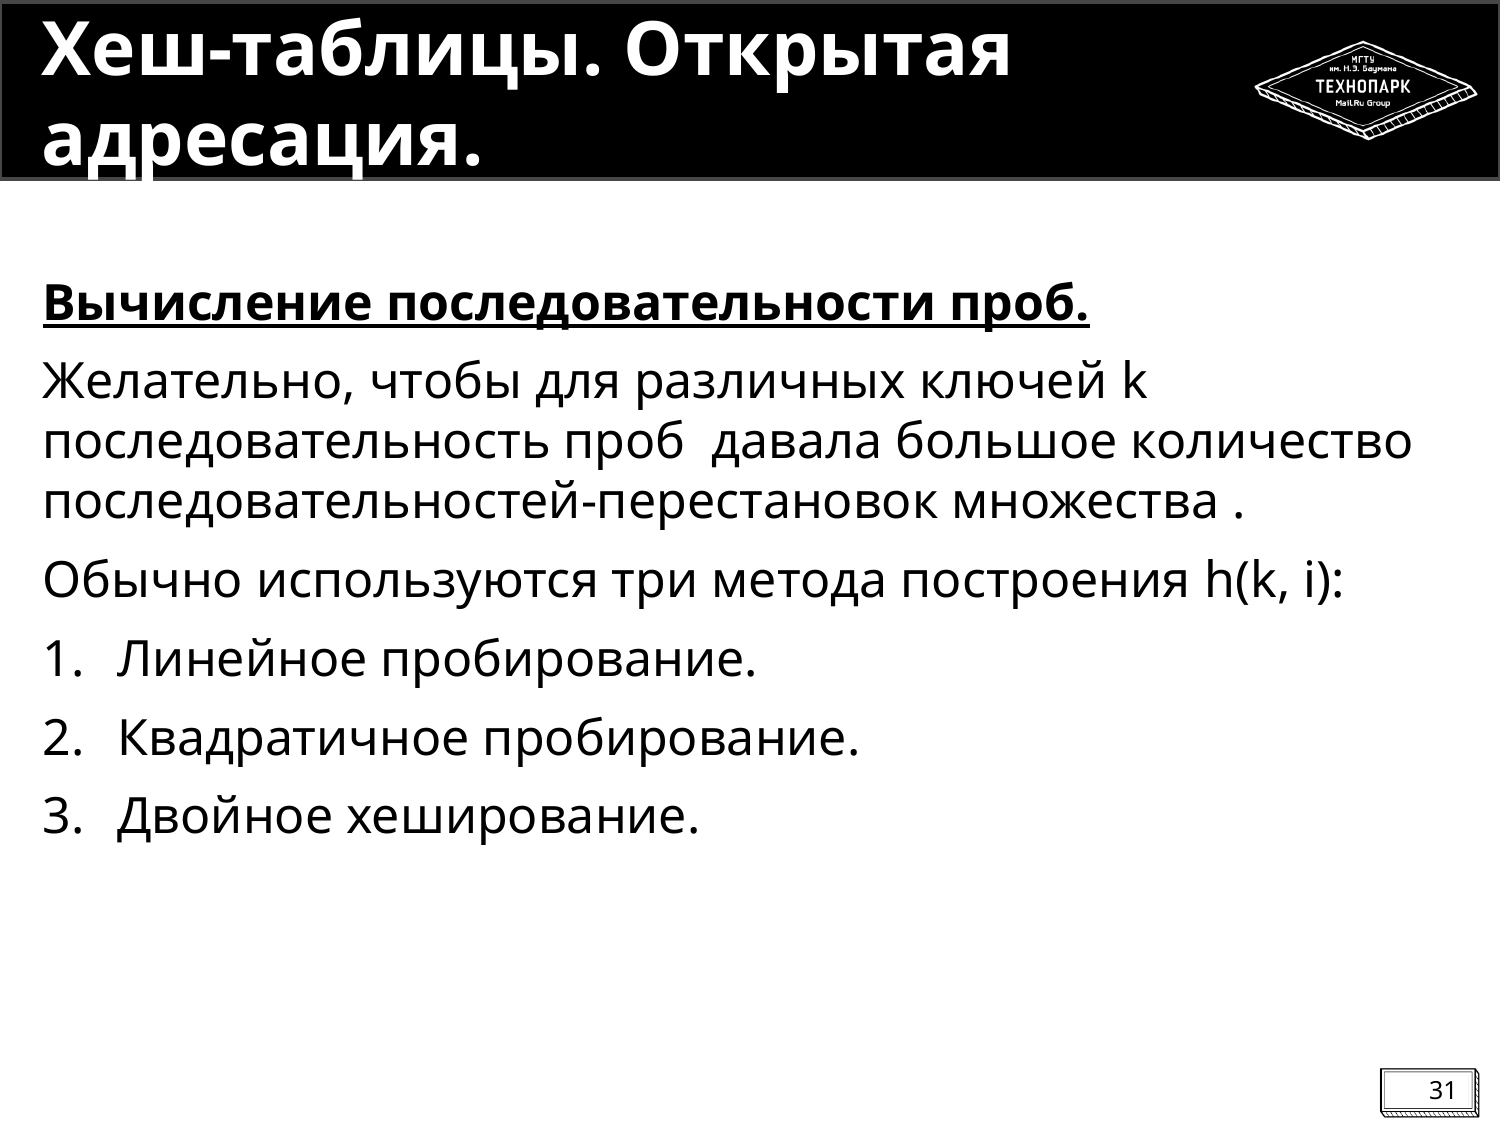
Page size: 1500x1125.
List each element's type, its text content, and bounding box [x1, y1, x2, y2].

picture [1366, 1060, 1495, 1125]
title Хеш-таблицы. Открытая адресация. [26, 15, 1250, 166]
slide_number 31 [1130, 1069, 1473, 1114]
picture [1250, 19, 1492, 162]
